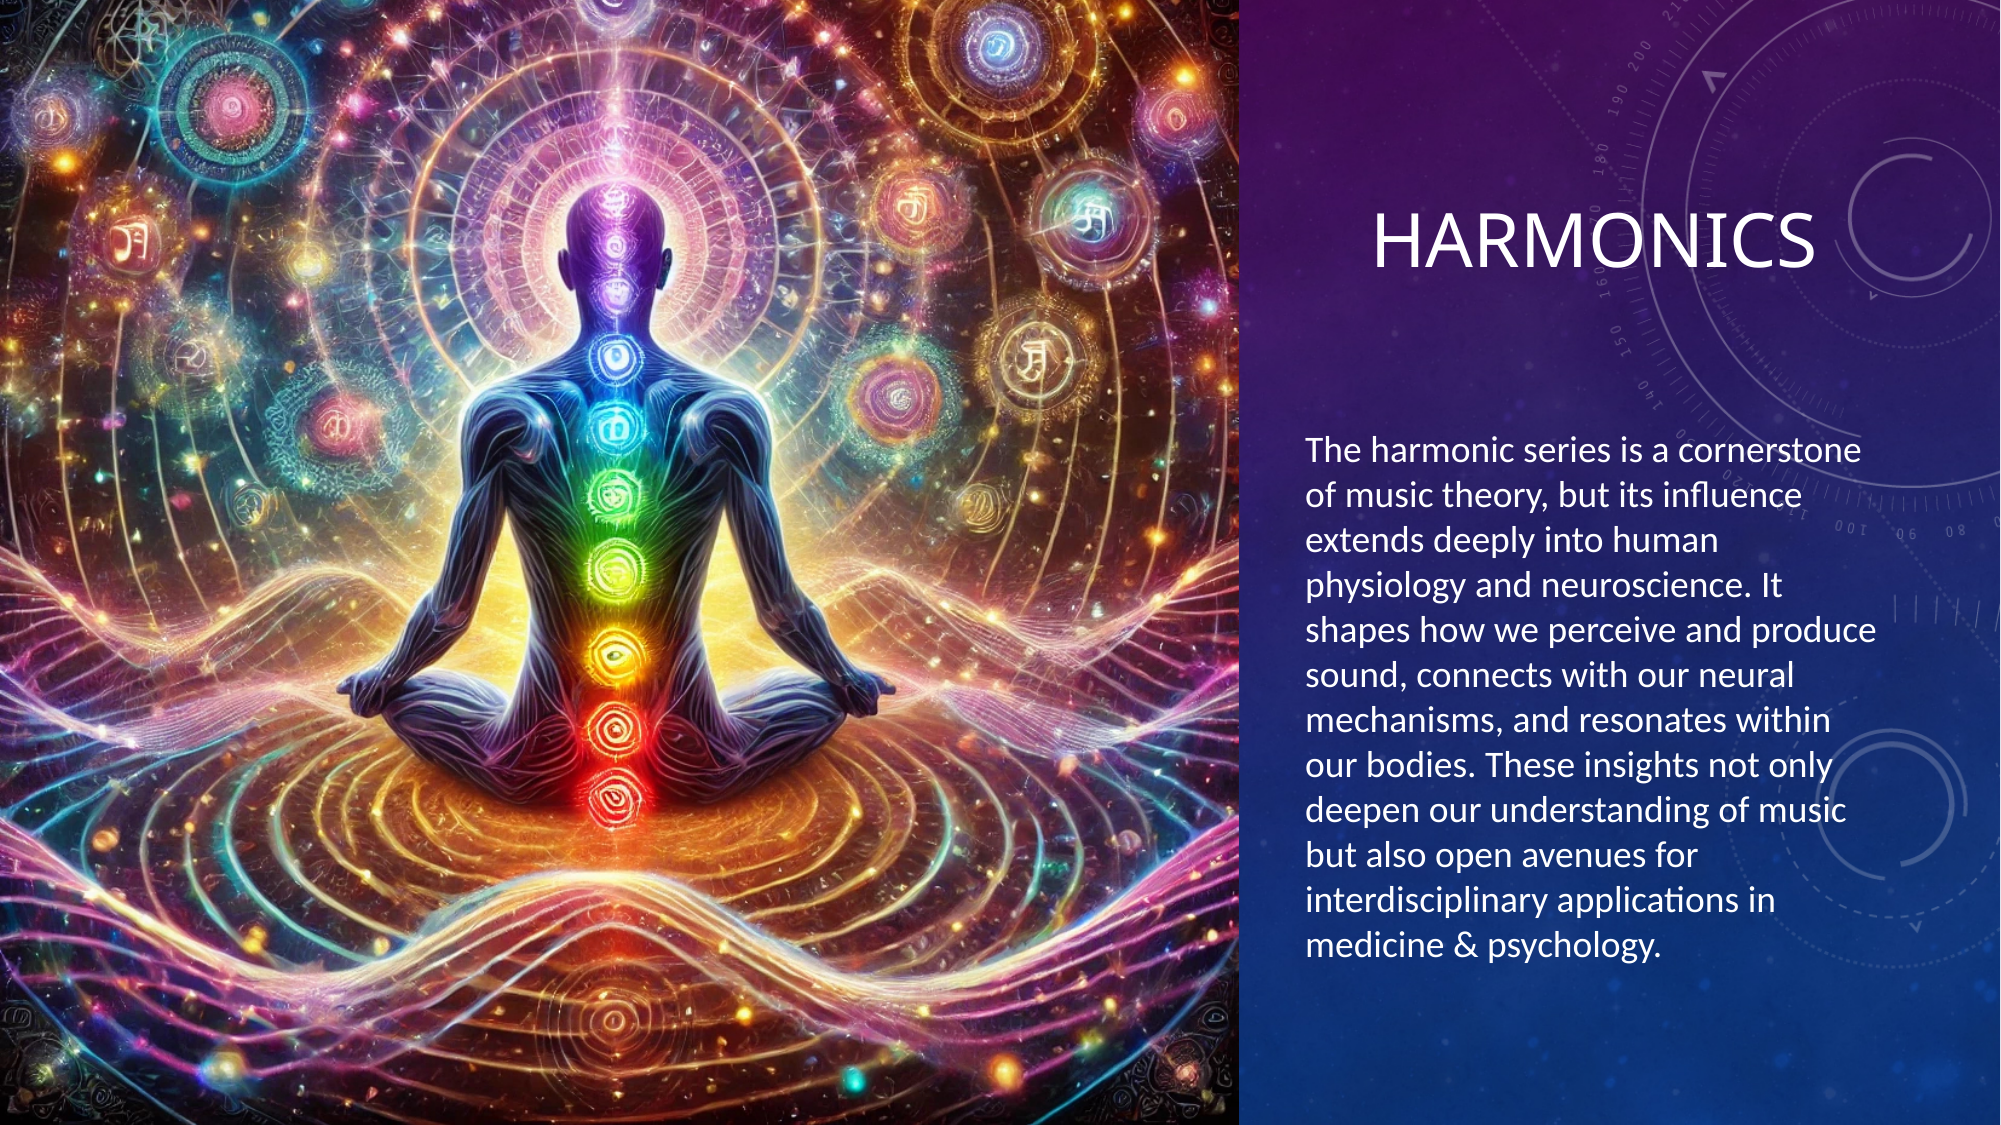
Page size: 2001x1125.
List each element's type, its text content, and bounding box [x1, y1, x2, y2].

picture [1240, 0, 2001, 1125]
title HARMONICS [1290, 105, 1899, 369]
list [0, 0, 1240, 1125]
text_box The harmonic series is a cornerstone of music theory, but its influence extends deeply into human physiology and neuroscience. It shapes how we perceive and produce sound, connects with our neural mechanisms, and resonates within our bodies. These insights not only deepen our understanding of music but also open avenues for interdisciplinary applications in medicine & psychology. [1290, 369, 1899, 1021]
